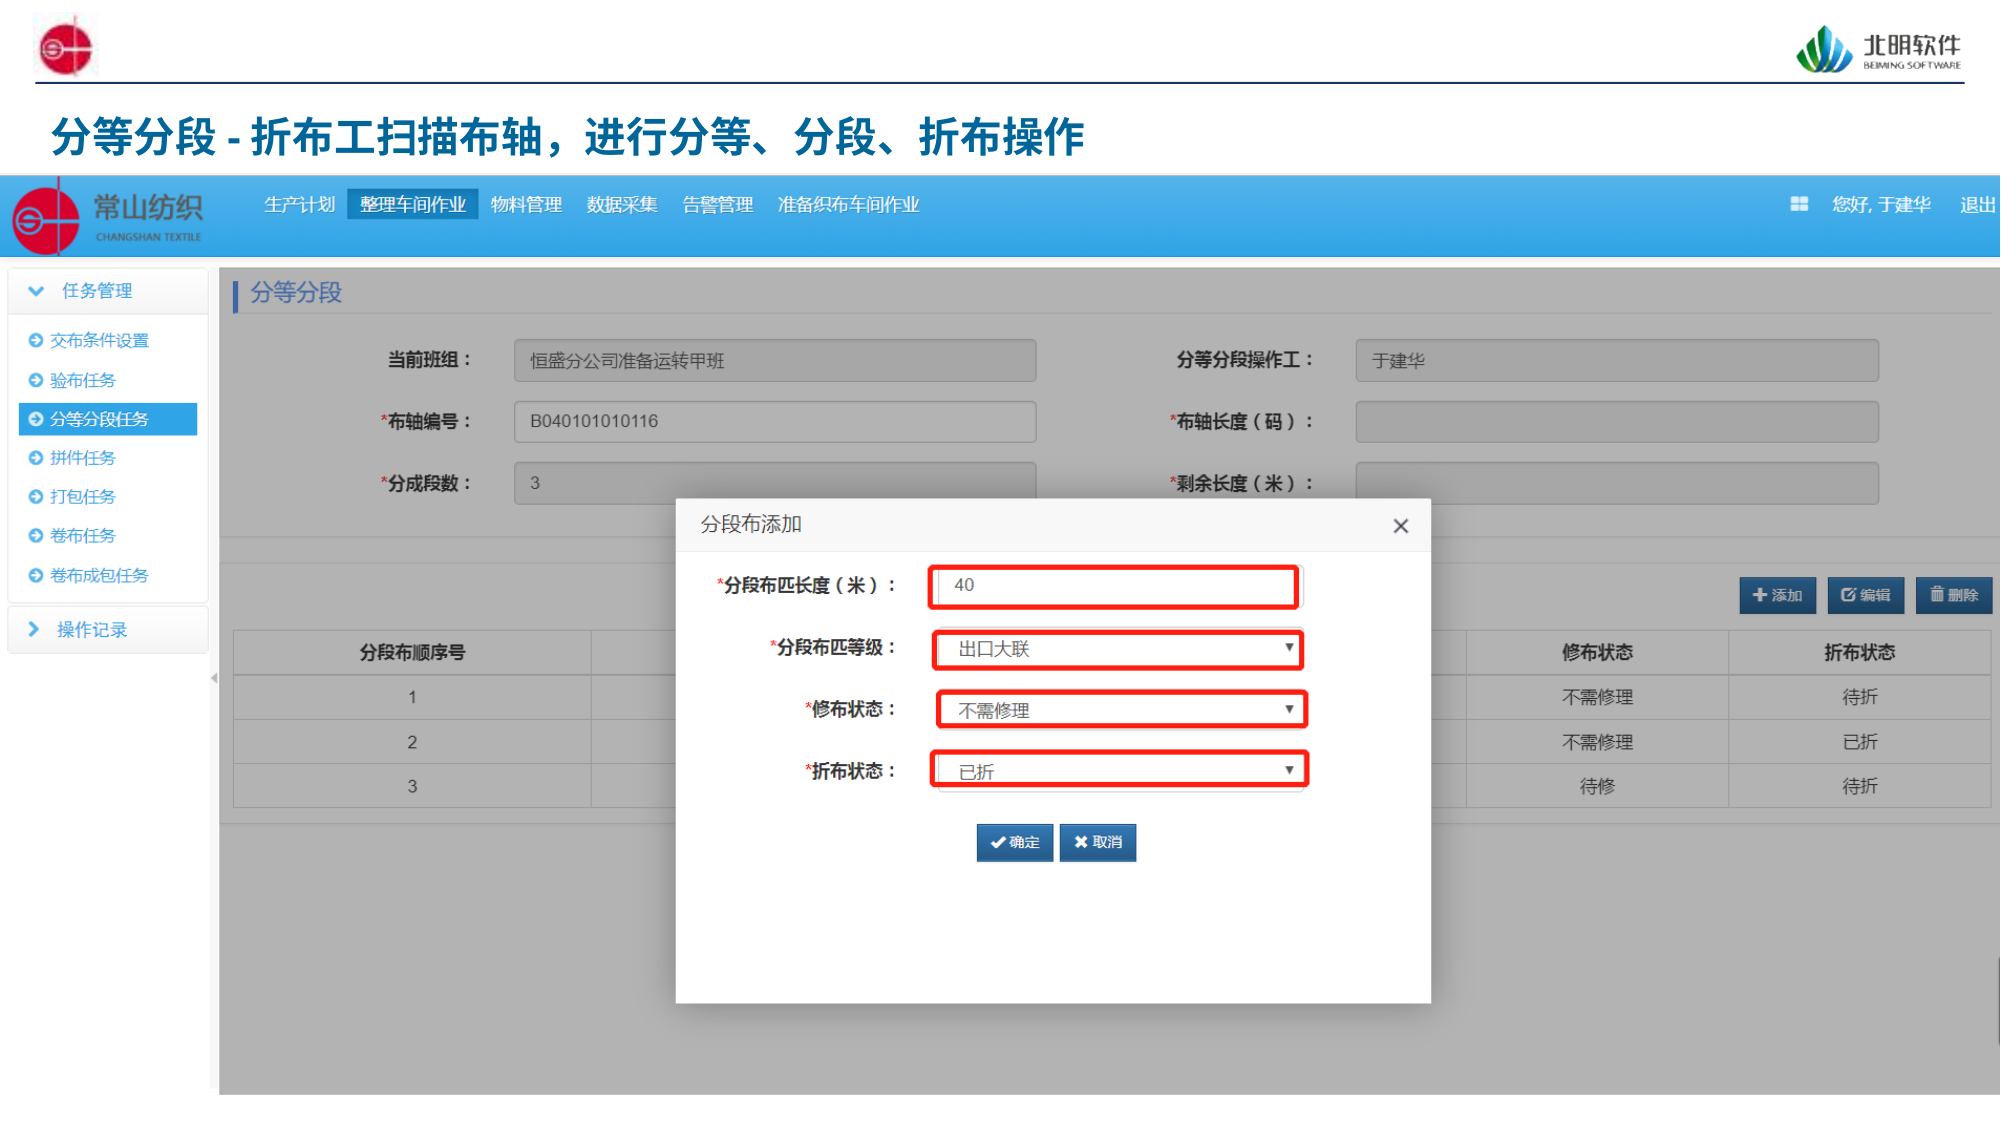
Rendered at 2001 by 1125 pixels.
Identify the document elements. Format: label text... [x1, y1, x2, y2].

picture [0, 173, 2000, 1098]
title 分等分段-折布工扫描布轴，进行分等、分段、折布操作 [35, 103, 1965, 169]
picture [1795, 22, 1965, 78]
picture [33, 12, 99, 81]
